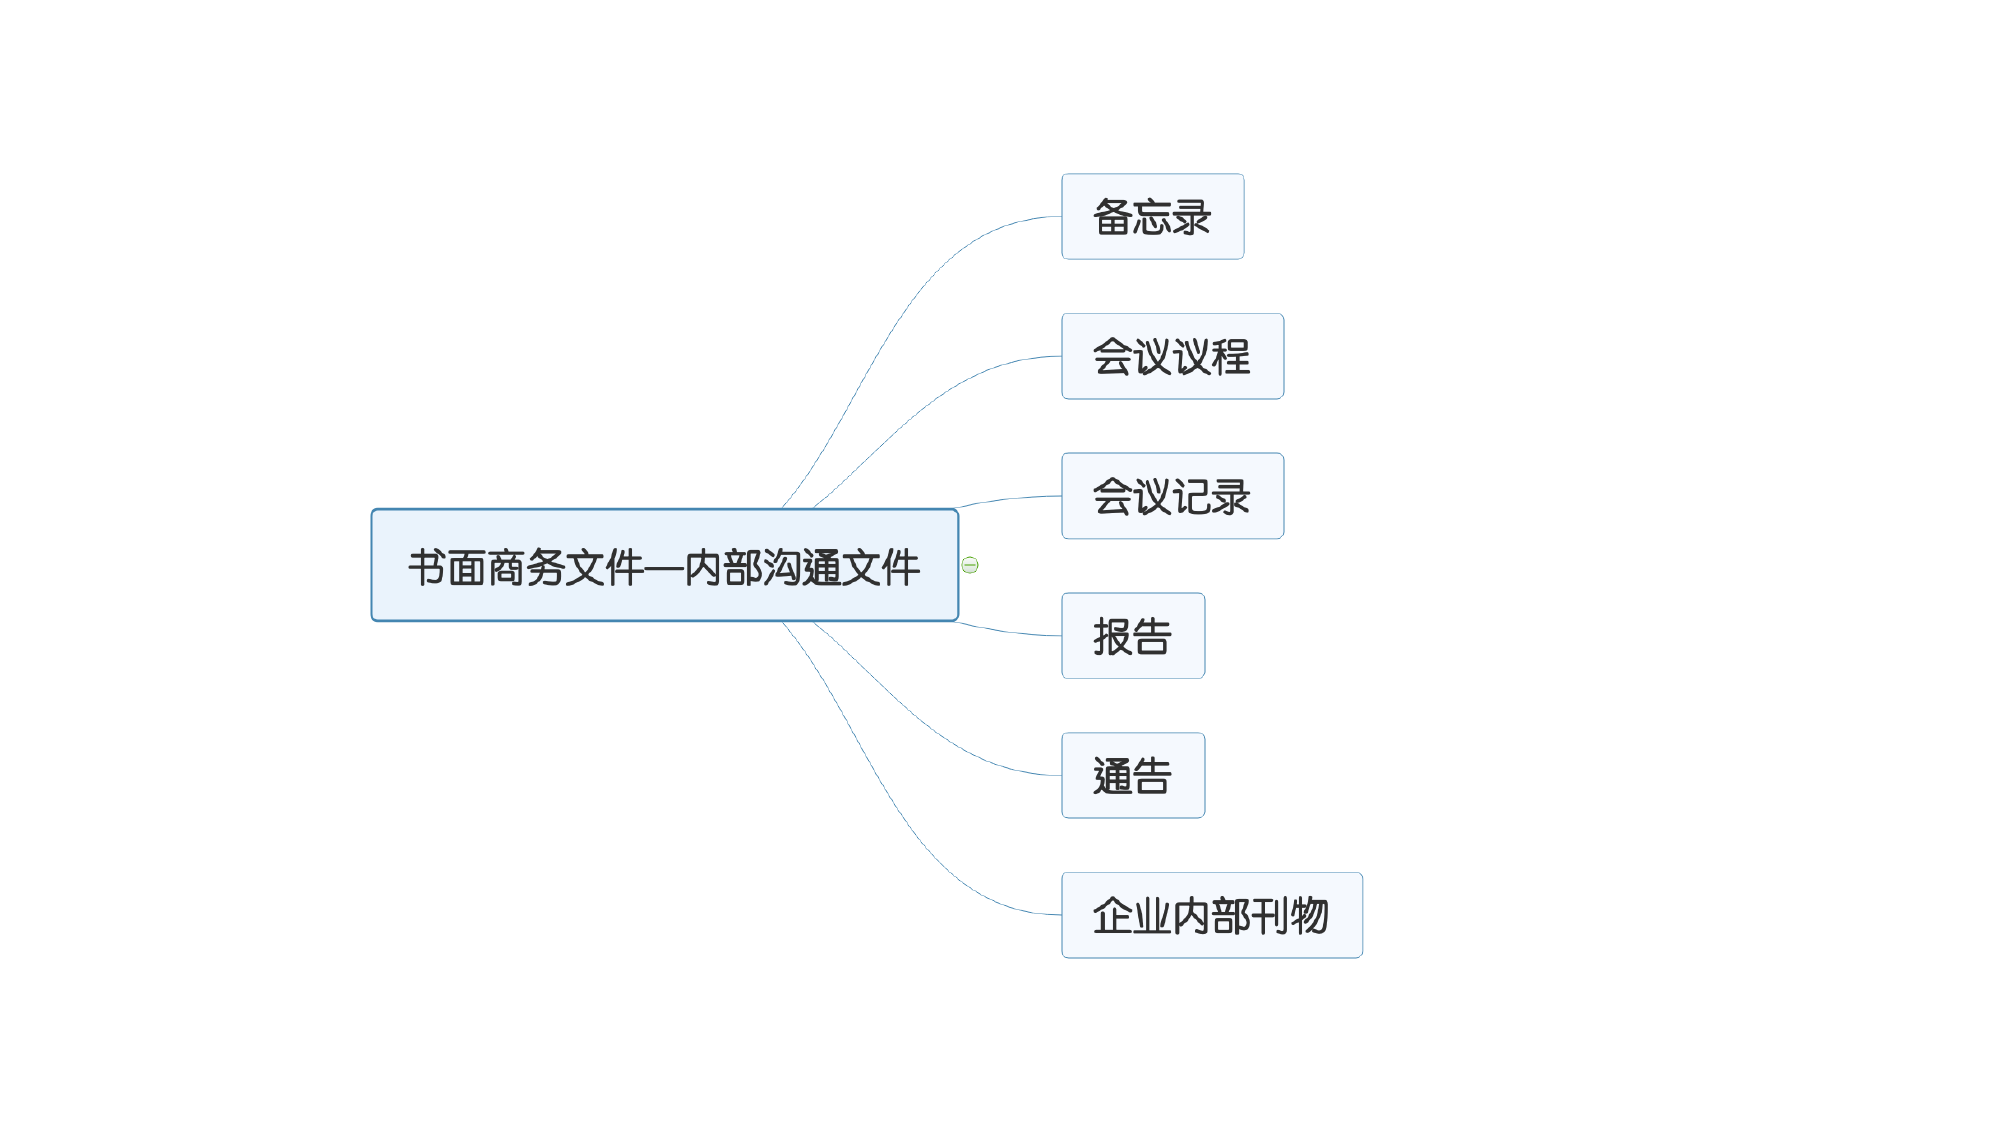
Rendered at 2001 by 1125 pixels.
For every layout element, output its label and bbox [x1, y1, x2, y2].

picture [275, 138, 1733, 983]
